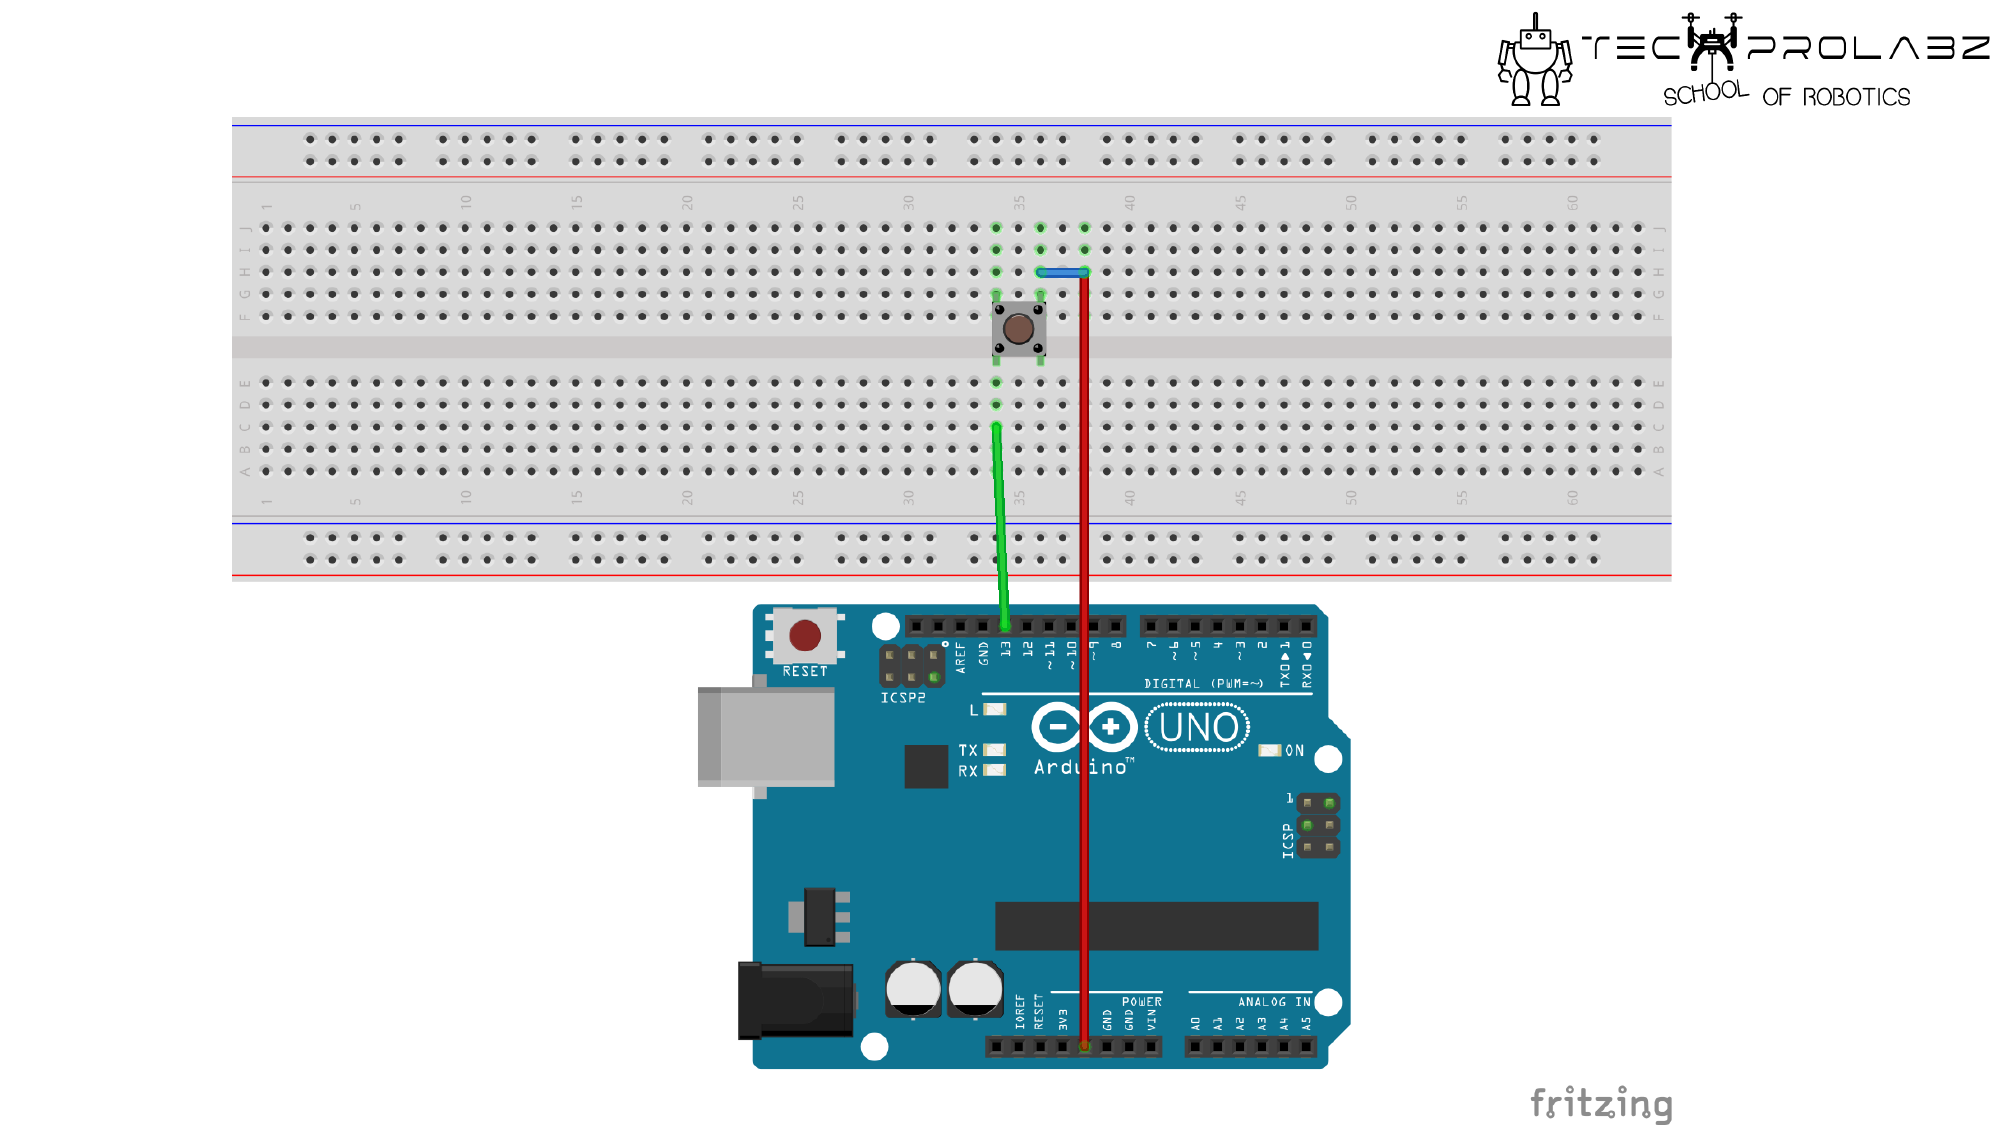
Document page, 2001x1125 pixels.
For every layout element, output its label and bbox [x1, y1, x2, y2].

picture [1490, 4, 1995, 116]
picture [232, 117, 1674, 1125]
